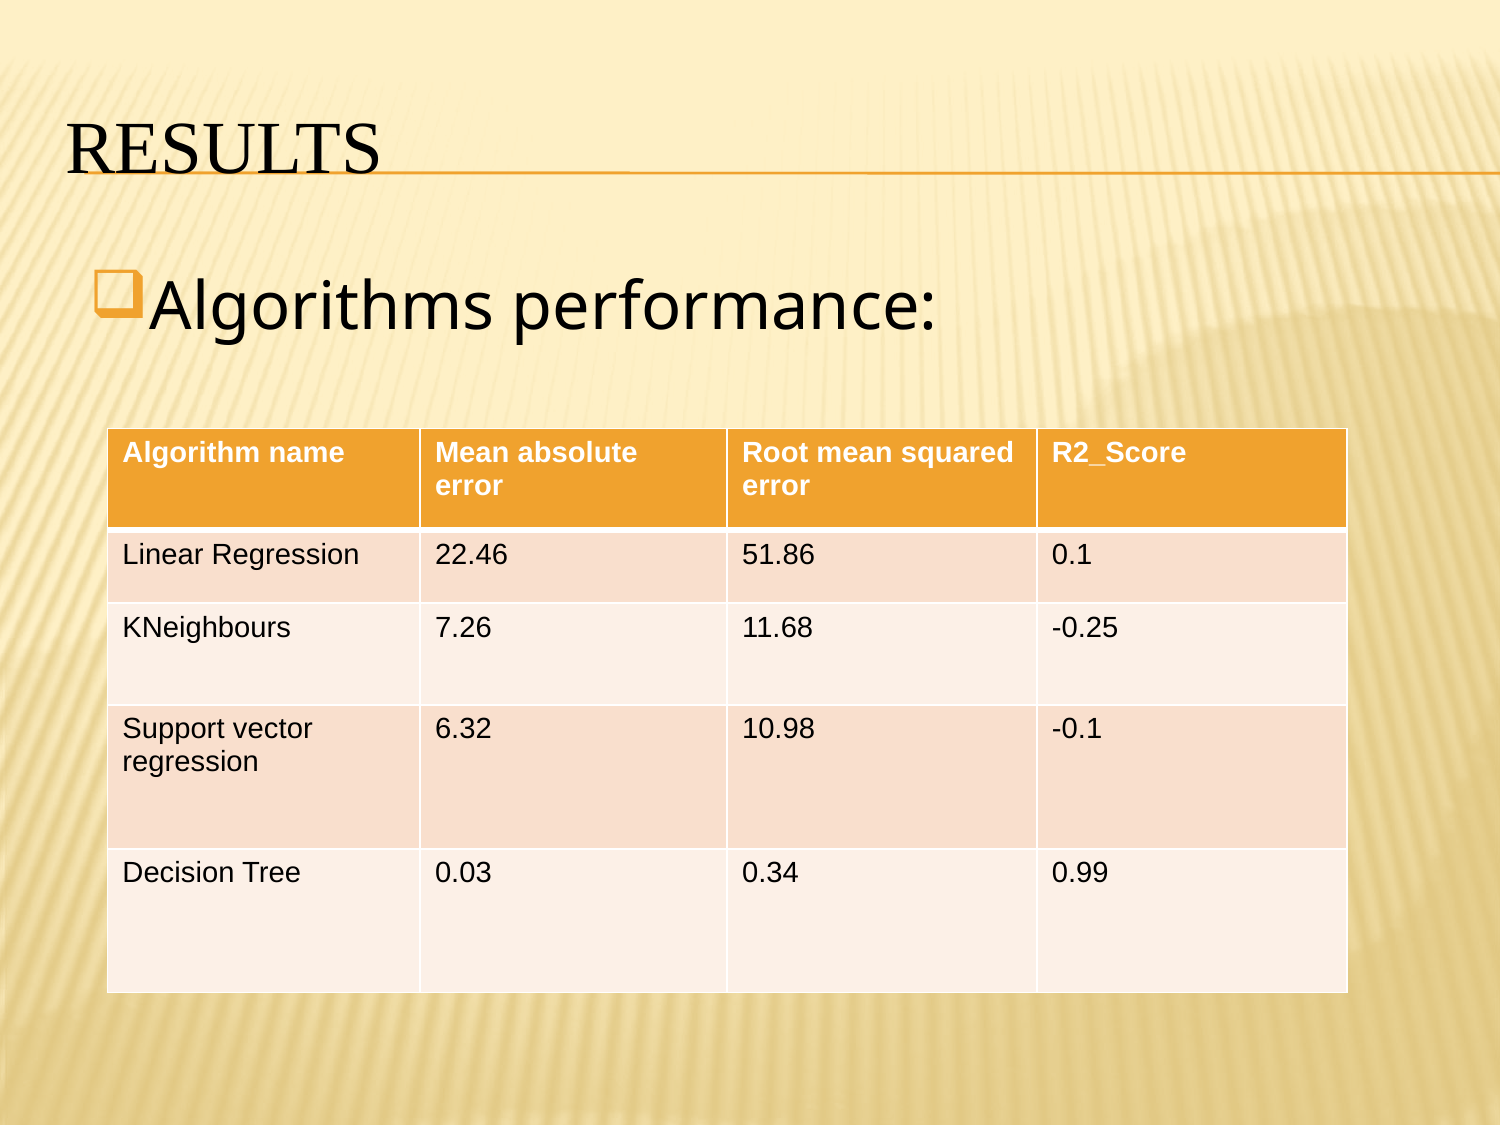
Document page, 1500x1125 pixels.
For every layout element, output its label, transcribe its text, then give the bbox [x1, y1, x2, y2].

list Algorithms performance: [50, 254, 1475, 998]
picture [0, 0, 1500, 1125]
table_cell 0.99 [1038, 850, 1346, 992]
table_cell KNeighbours [108, 604, 419, 704]
table_cell 7.26 [421, 604, 726, 704]
table_header Algorithm name [108, 429, 419, 527]
table_cell 0.34 [728, 850, 1036, 992]
table_cell 6.32 [421, 706, 726, 848]
table_cell Linear Regression [108, 533, 419, 602]
table_cell 22.46 [421, 533, 726, 602]
table_header Root mean squared error [728, 429, 1036, 527]
table_cell 51.86 [728, 533, 1036, 602]
table_cell Support vector regression [108, 706, 419, 848]
table_cell -0.25 [1038, 604, 1346, 704]
table_cell Decision Tree [108, 850, 419, 992]
table_cell -0.1 [1038, 706, 1346, 848]
table_cell 0.1 [1038, 533, 1346, 602]
table_cell 0.03 [421, 850, 726, 992]
table_cell 11.68 [728, 604, 1036, 704]
table_header R2_Score [1038, 429, 1346, 527]
table_cell 10.98 [728, 706, 1036, 848]
title RESULTS [50, 75, 1475, 213]
table_header Mean absolute error [421, 429, 726, 527]
